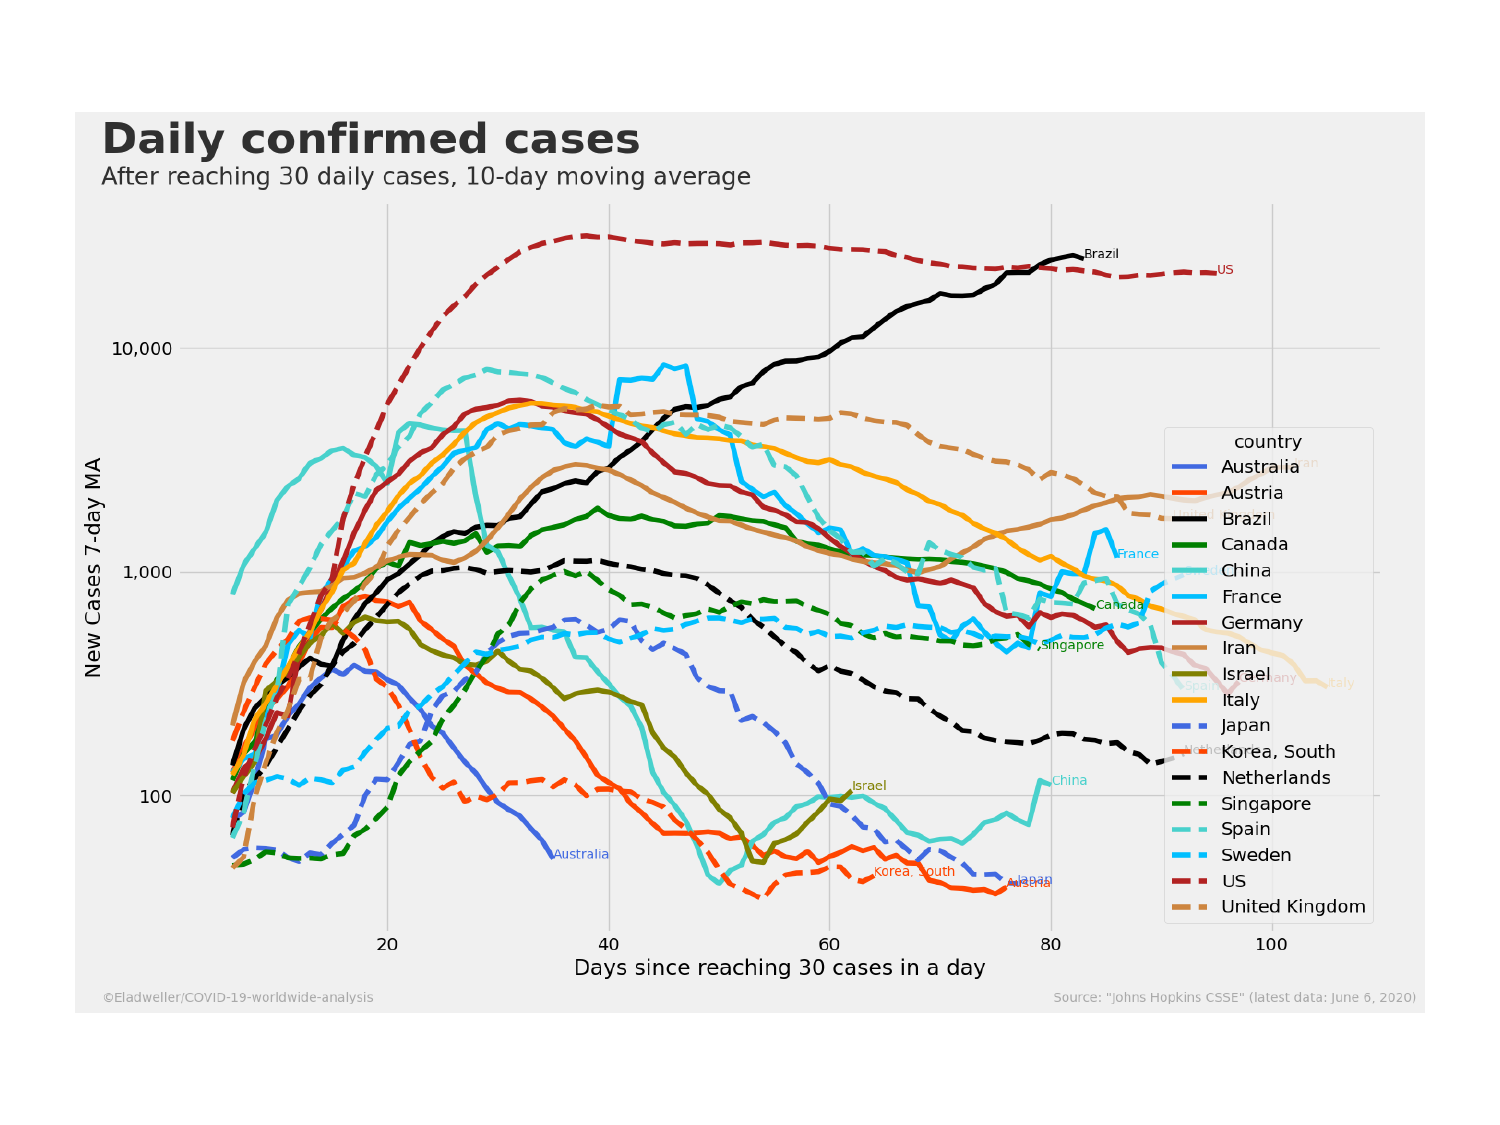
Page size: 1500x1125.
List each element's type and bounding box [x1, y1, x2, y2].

picture [74, 112, 1426, 1013]
